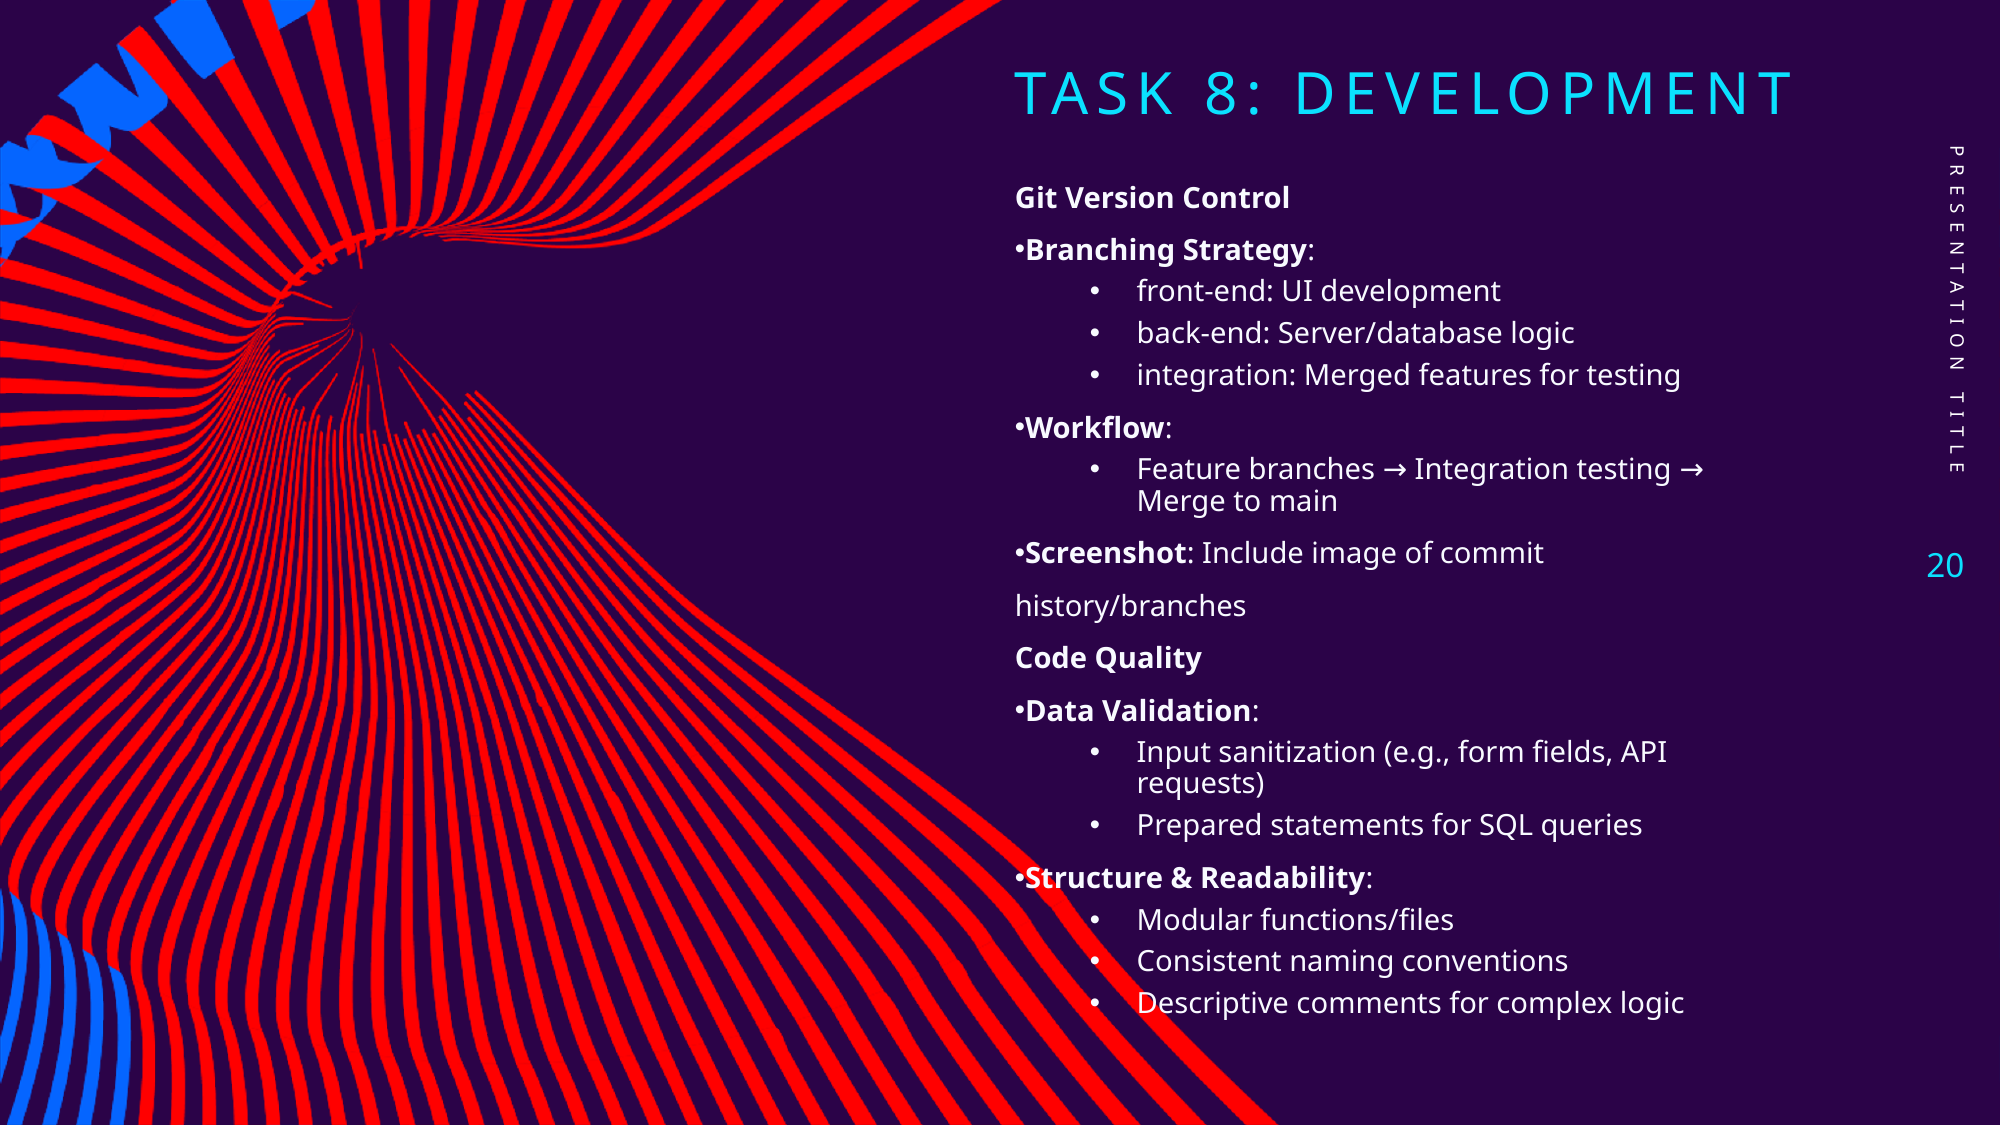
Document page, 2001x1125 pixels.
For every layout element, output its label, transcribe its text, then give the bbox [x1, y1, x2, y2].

picture [0, 0, 2000, 1125]
title Task 8: development [999, 56, 1841, 138]
slide_number 20 [1889, 519, 1980, 615]
footer PRESENTATION TITLE [1926, 33, 1987, 489]
list Git Version Control Branching Strategy: front-end: UI development back-end: Server/database logic integration: Merged features for testing Workflow: Feature branches → Integration testing → Merge to main Screenshot: Include image of commit history/branches Code Quality Data Validation: Input sanitization (e.g., form fields, API requests) Prepared statements for SQL queries Structure & Readability: Modular functions/files Consistent naming conventions Descriptive comments for complex logic [999, 154, 1797, 971]
